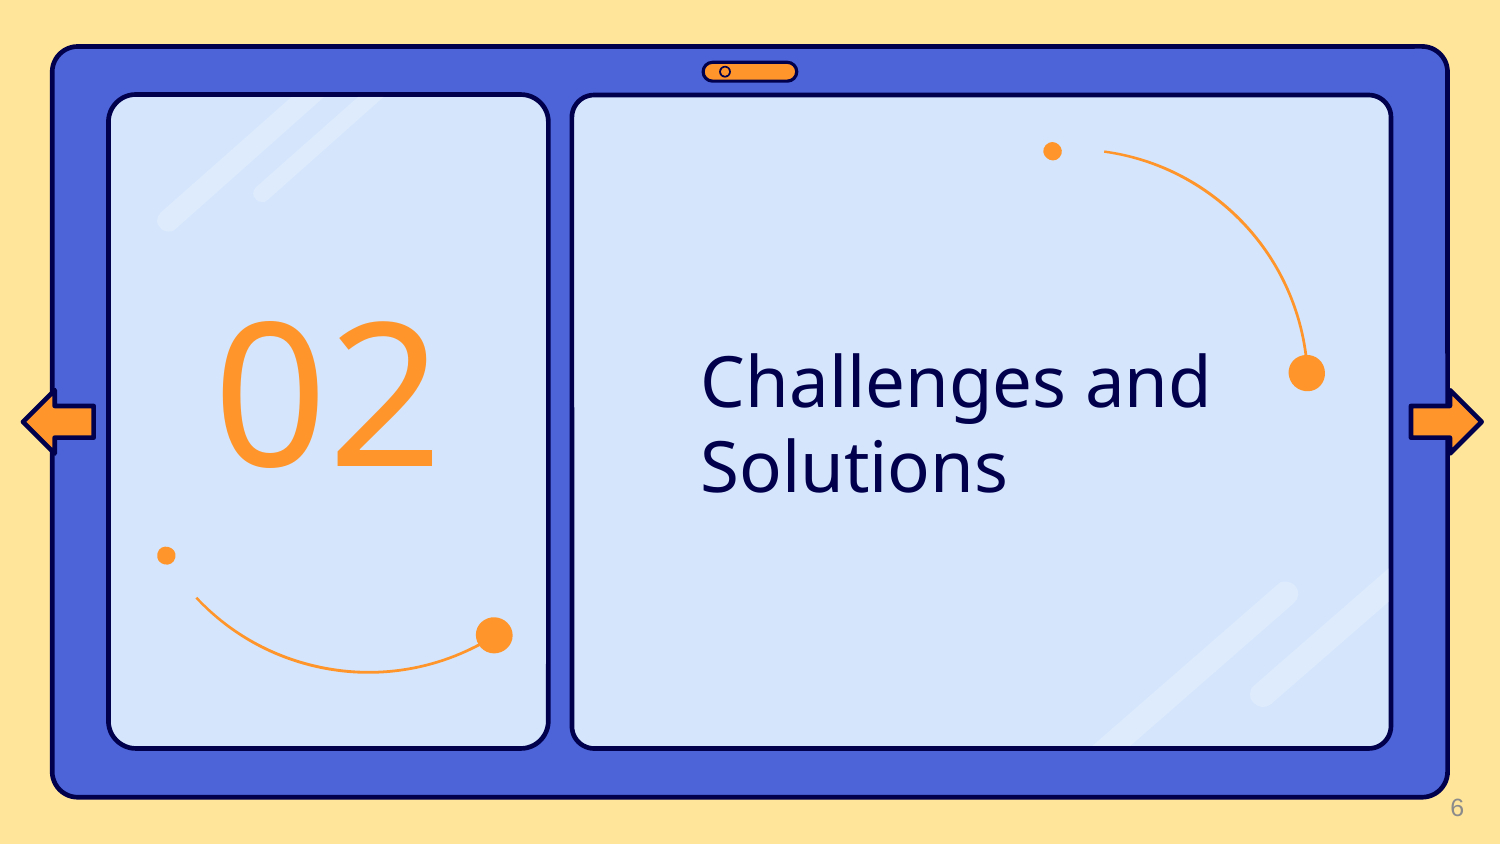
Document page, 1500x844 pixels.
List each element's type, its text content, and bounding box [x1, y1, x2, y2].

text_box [283, 442, 374, 808]
text_box [1410, 390, 1482, 454]
title Challenges and Solutions [700, 316, 1255, 528]
slide_number 6 [1141, 784, 1480, 830]
title 02 [171, 281, 486, 493]
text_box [1158, 60, 1248, 427]
text_box [22, 390, 94, 454]
